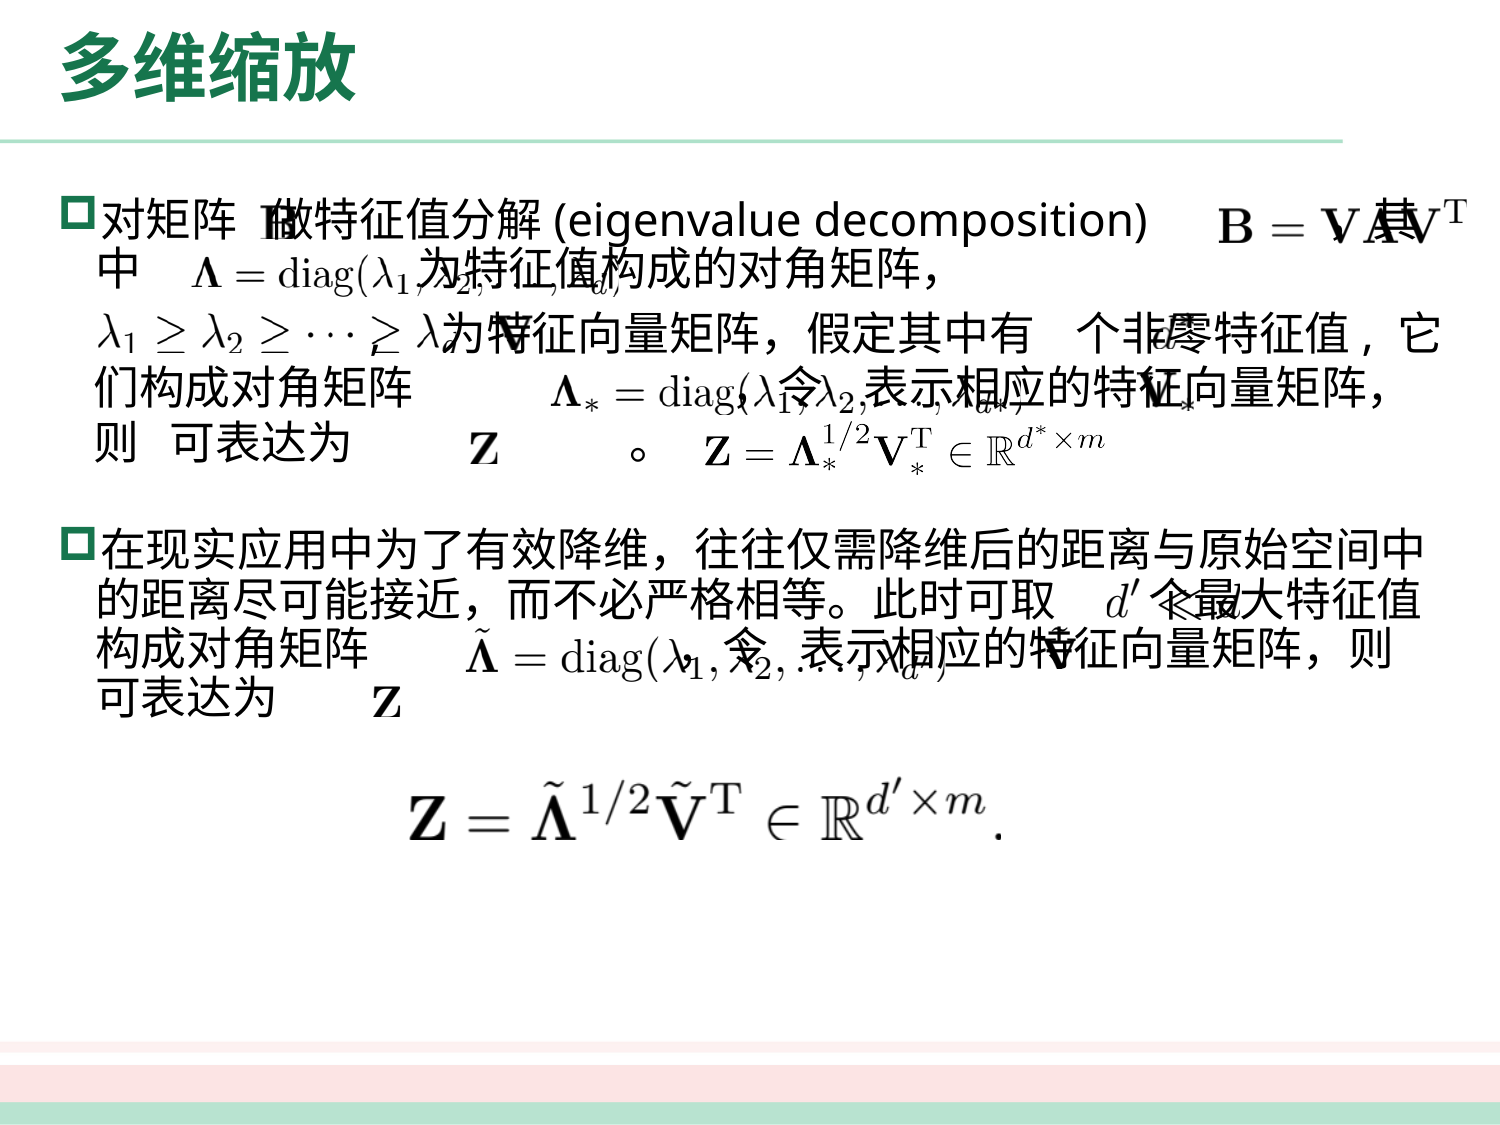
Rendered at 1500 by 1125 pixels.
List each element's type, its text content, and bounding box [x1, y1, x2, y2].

list 对矩阵 做特征值分解(eigenvalue decomposition) ，其中 为特征值构成的对角矩阵， 在现实应用中为了有效降维，往往仅需降维后的距离与原始空间中的距离尽可能接近，而不必严格相等。此时可取 个最大特征值构成对角矩阵 ，令 表示相应的特征向量矩阵，则 可表达为 [42, 188, 1457, 998]
text_box , 为特征向量矩阵，假定其中有 个非零特征值, 它们构成对角矩阵 ，令 表示相应的特征向量矩阵，则 可表达为 。 [78, 296, 1467, 532]
title 多维缩放 [42, 7, 1337, 135]
picture [0, 0, 1500, 1125]
